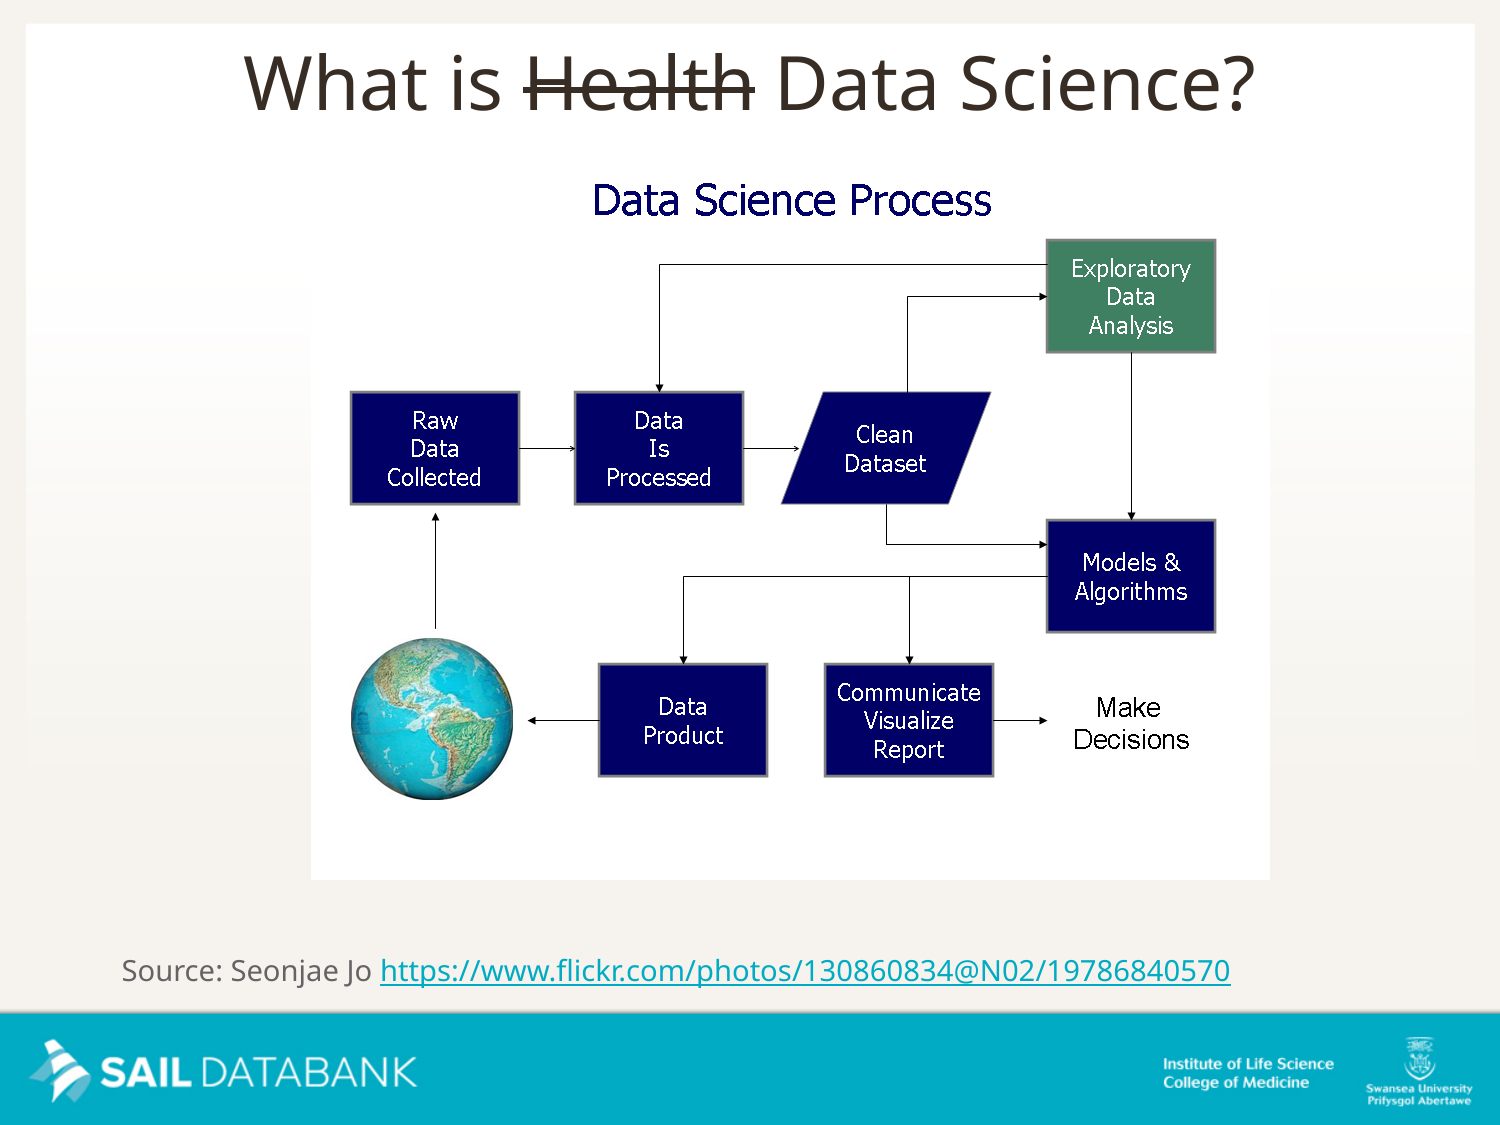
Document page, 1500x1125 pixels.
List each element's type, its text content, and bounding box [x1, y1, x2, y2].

text_box Source: Seonjae Jo https://www.flickr.com/photos/130860834@N02/19786840570 [106, 944, 257, 1095]
picture [0, 160, 1500, 1125]
title What is Health Data Science? [0, 0, 1500, 161]
